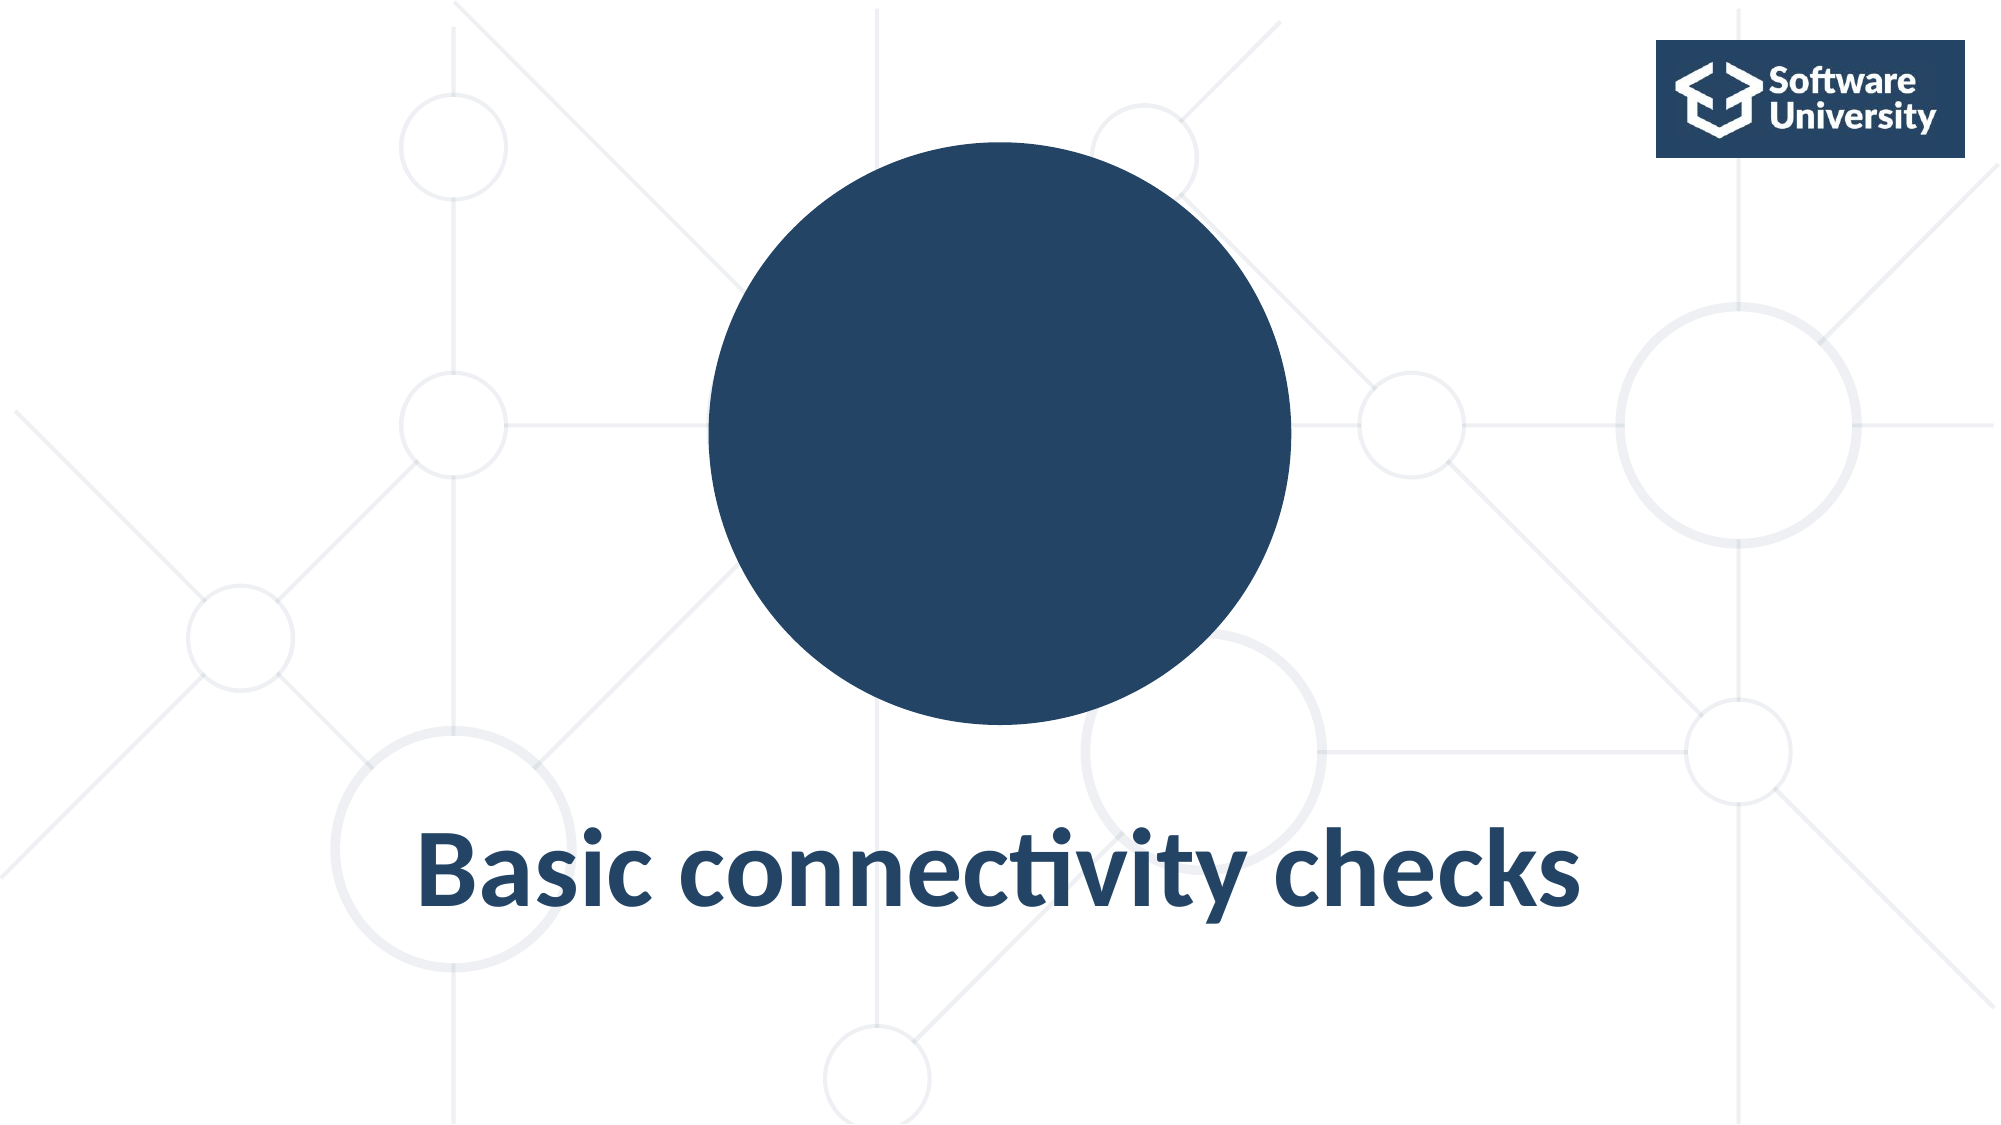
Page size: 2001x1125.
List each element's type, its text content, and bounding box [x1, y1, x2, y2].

picture [1656, 40, 1965, 158]
list Basic connectivity checks [100, 771, 1900, 944]
